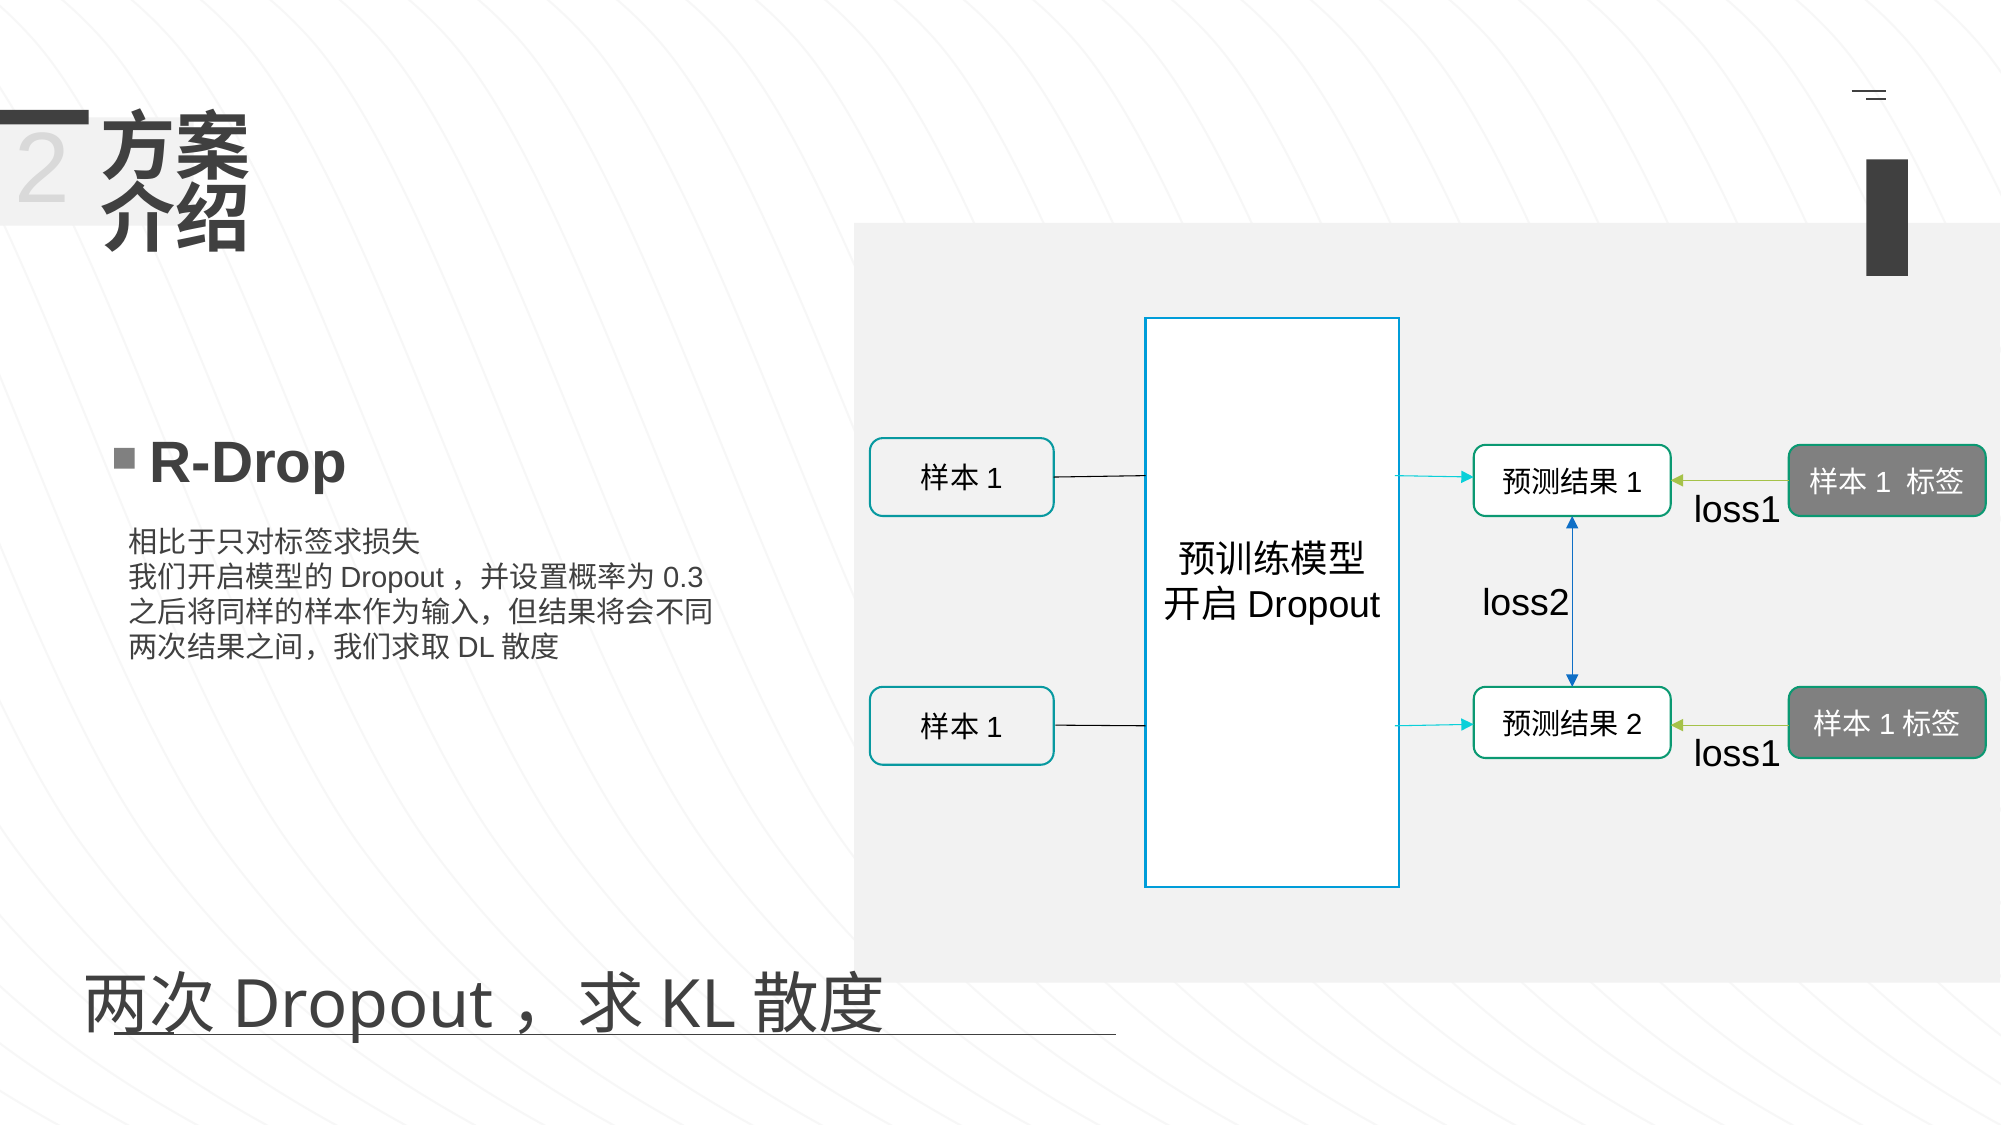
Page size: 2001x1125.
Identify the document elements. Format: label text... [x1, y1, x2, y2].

text_box [853, 222, 2000, 984]
text_box 相比于只对标签求损失 我们开启模型的Dropout，并设置概率为0.3 之后将同样的样本作为输入，但结果将会不同 两次结果之间，我们求取DL散度 [113, 515, 738, 671]
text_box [869, 317, 1986, 888]
text_box 方案 介绍 [85, 108, 266, 268]
text_box [113, 447, 136, 470]
text_box [1865, 158, 1909, 277]
text_box R-Drop [134, 416, 362, 502]
text_box 两次Dropout，求KL散度 [67, 953, 901, 1049]
text_box 2 [0, 108, 86, 232]
